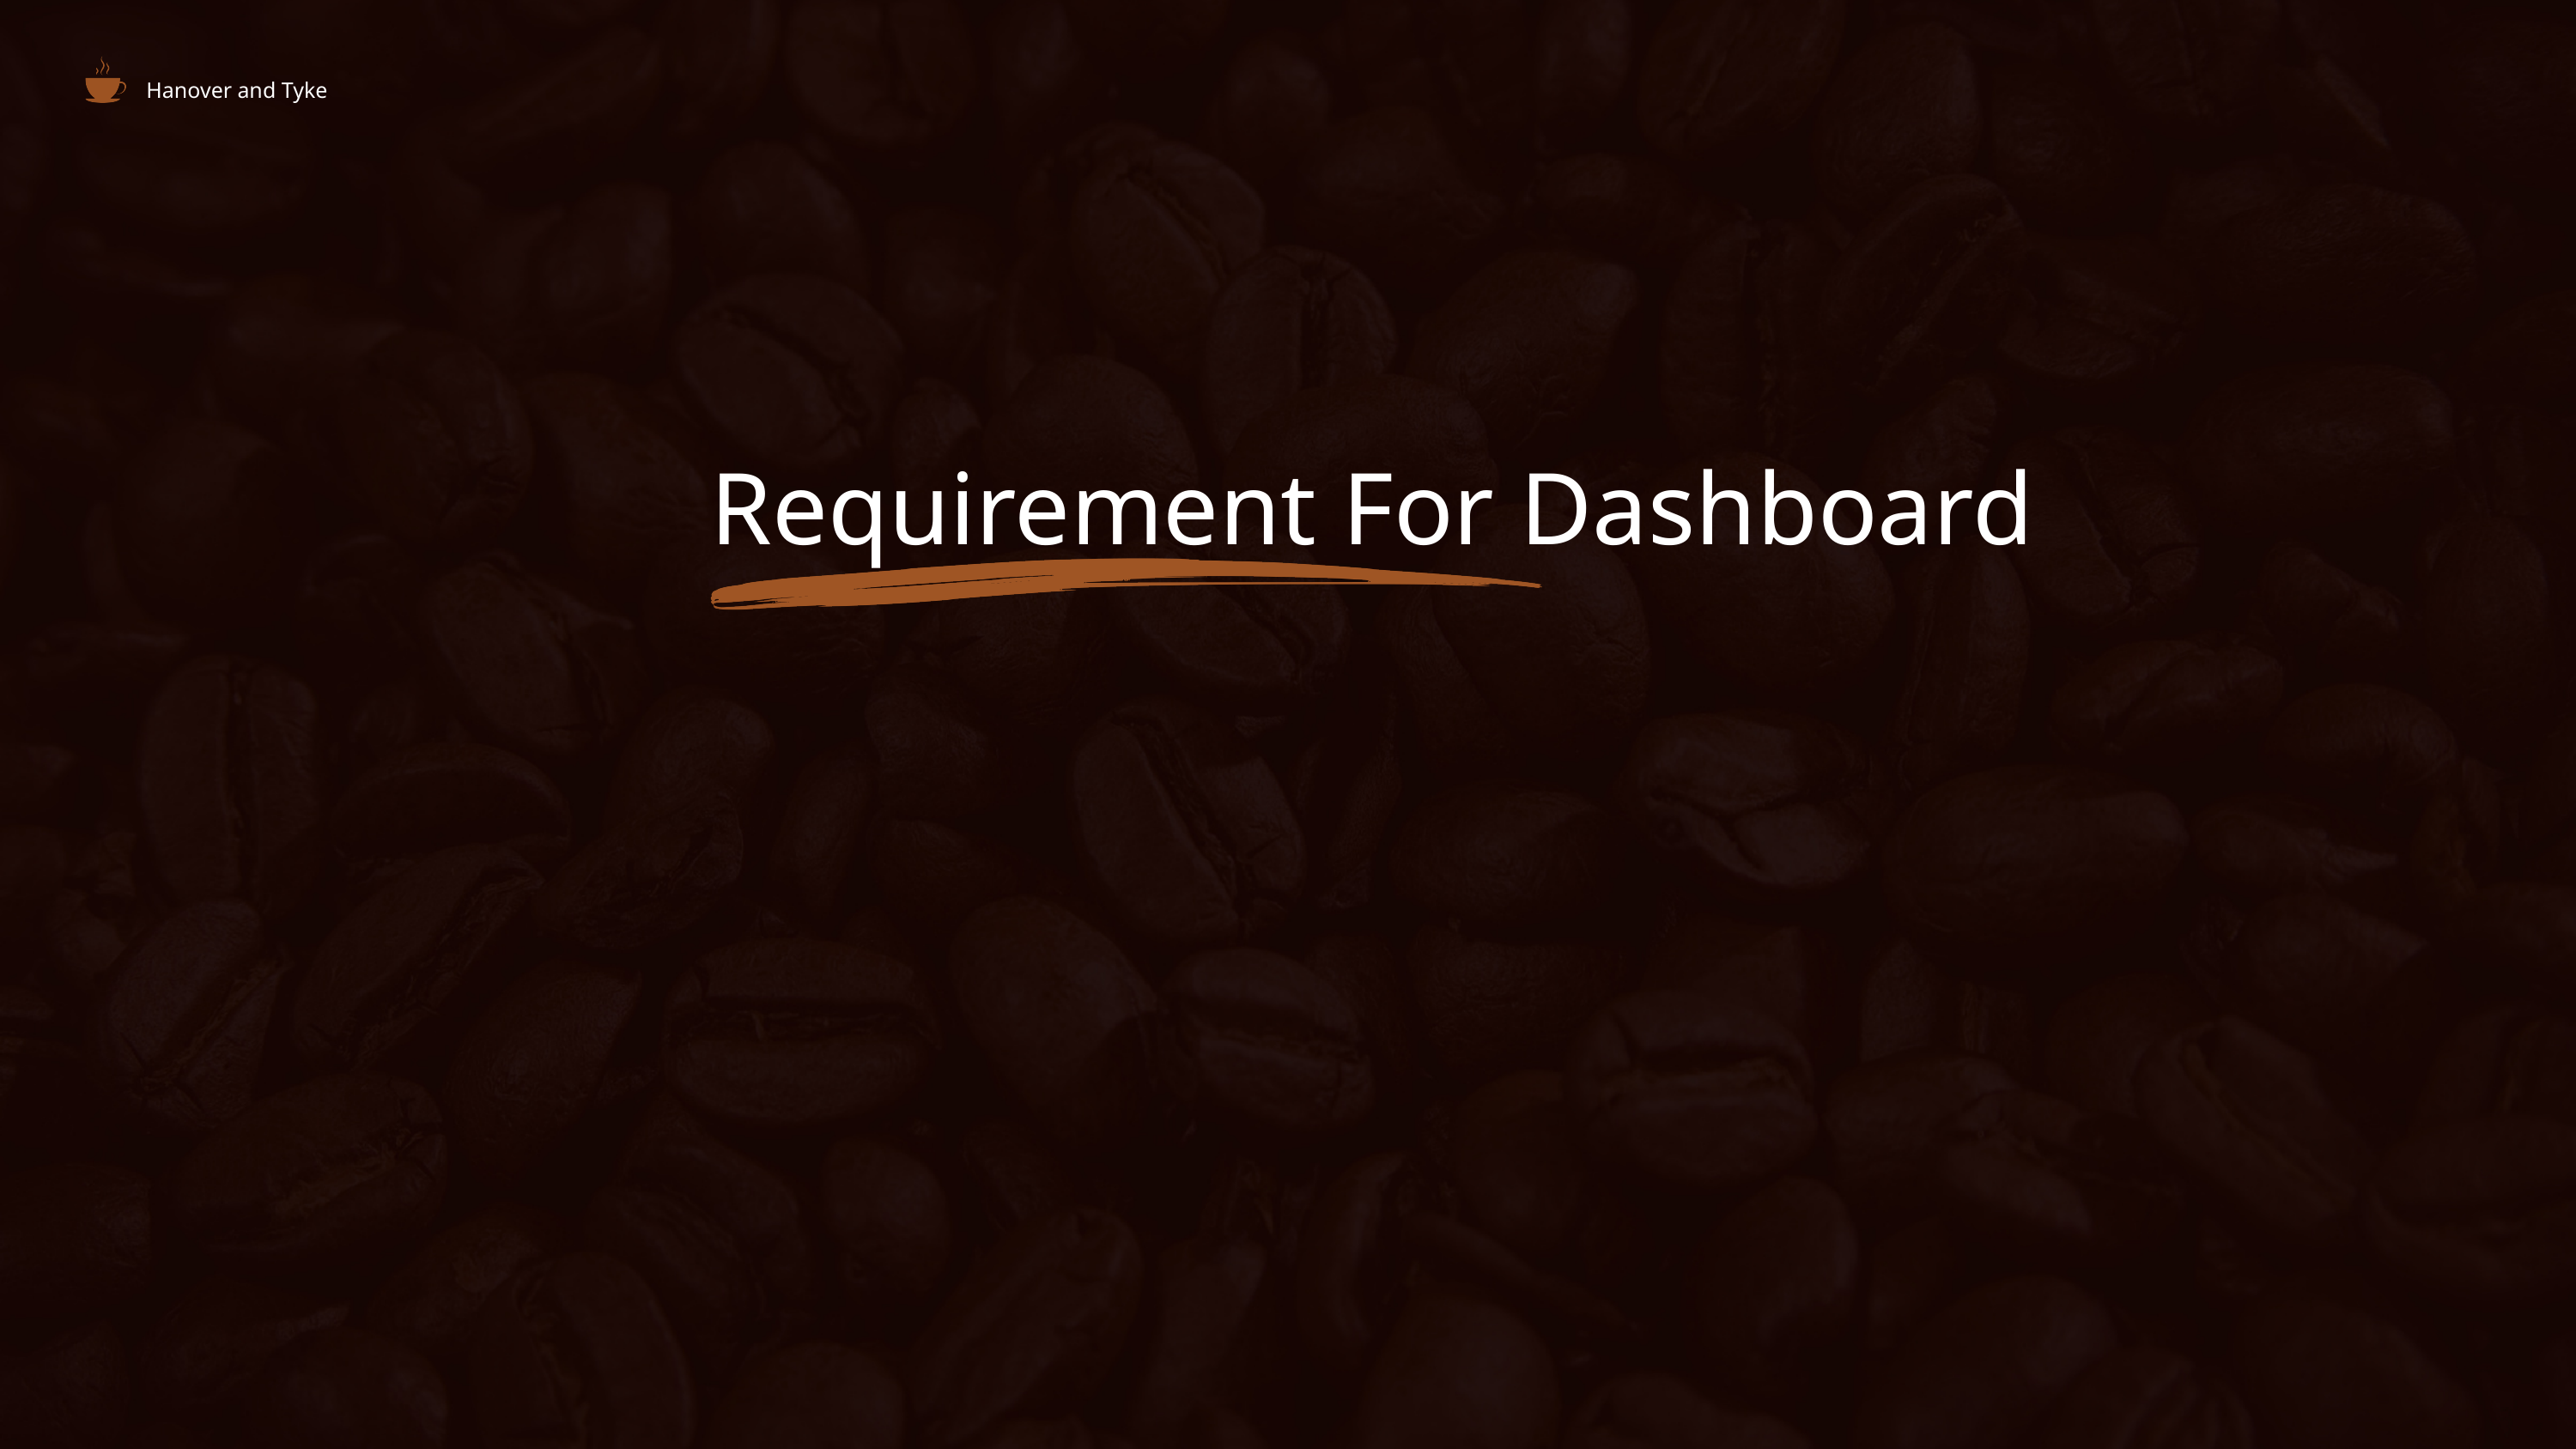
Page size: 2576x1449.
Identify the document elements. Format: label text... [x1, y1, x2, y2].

text_box Hanover and Tyke [146, 72, 410, 103]
text_box [85, 56, 127, 104]
text_box Requirement For Dashboard [710, 425, 2090, 565]
text_box [0, 0, 2576, 1449]
text_box [710, 565, 1543, 610]
